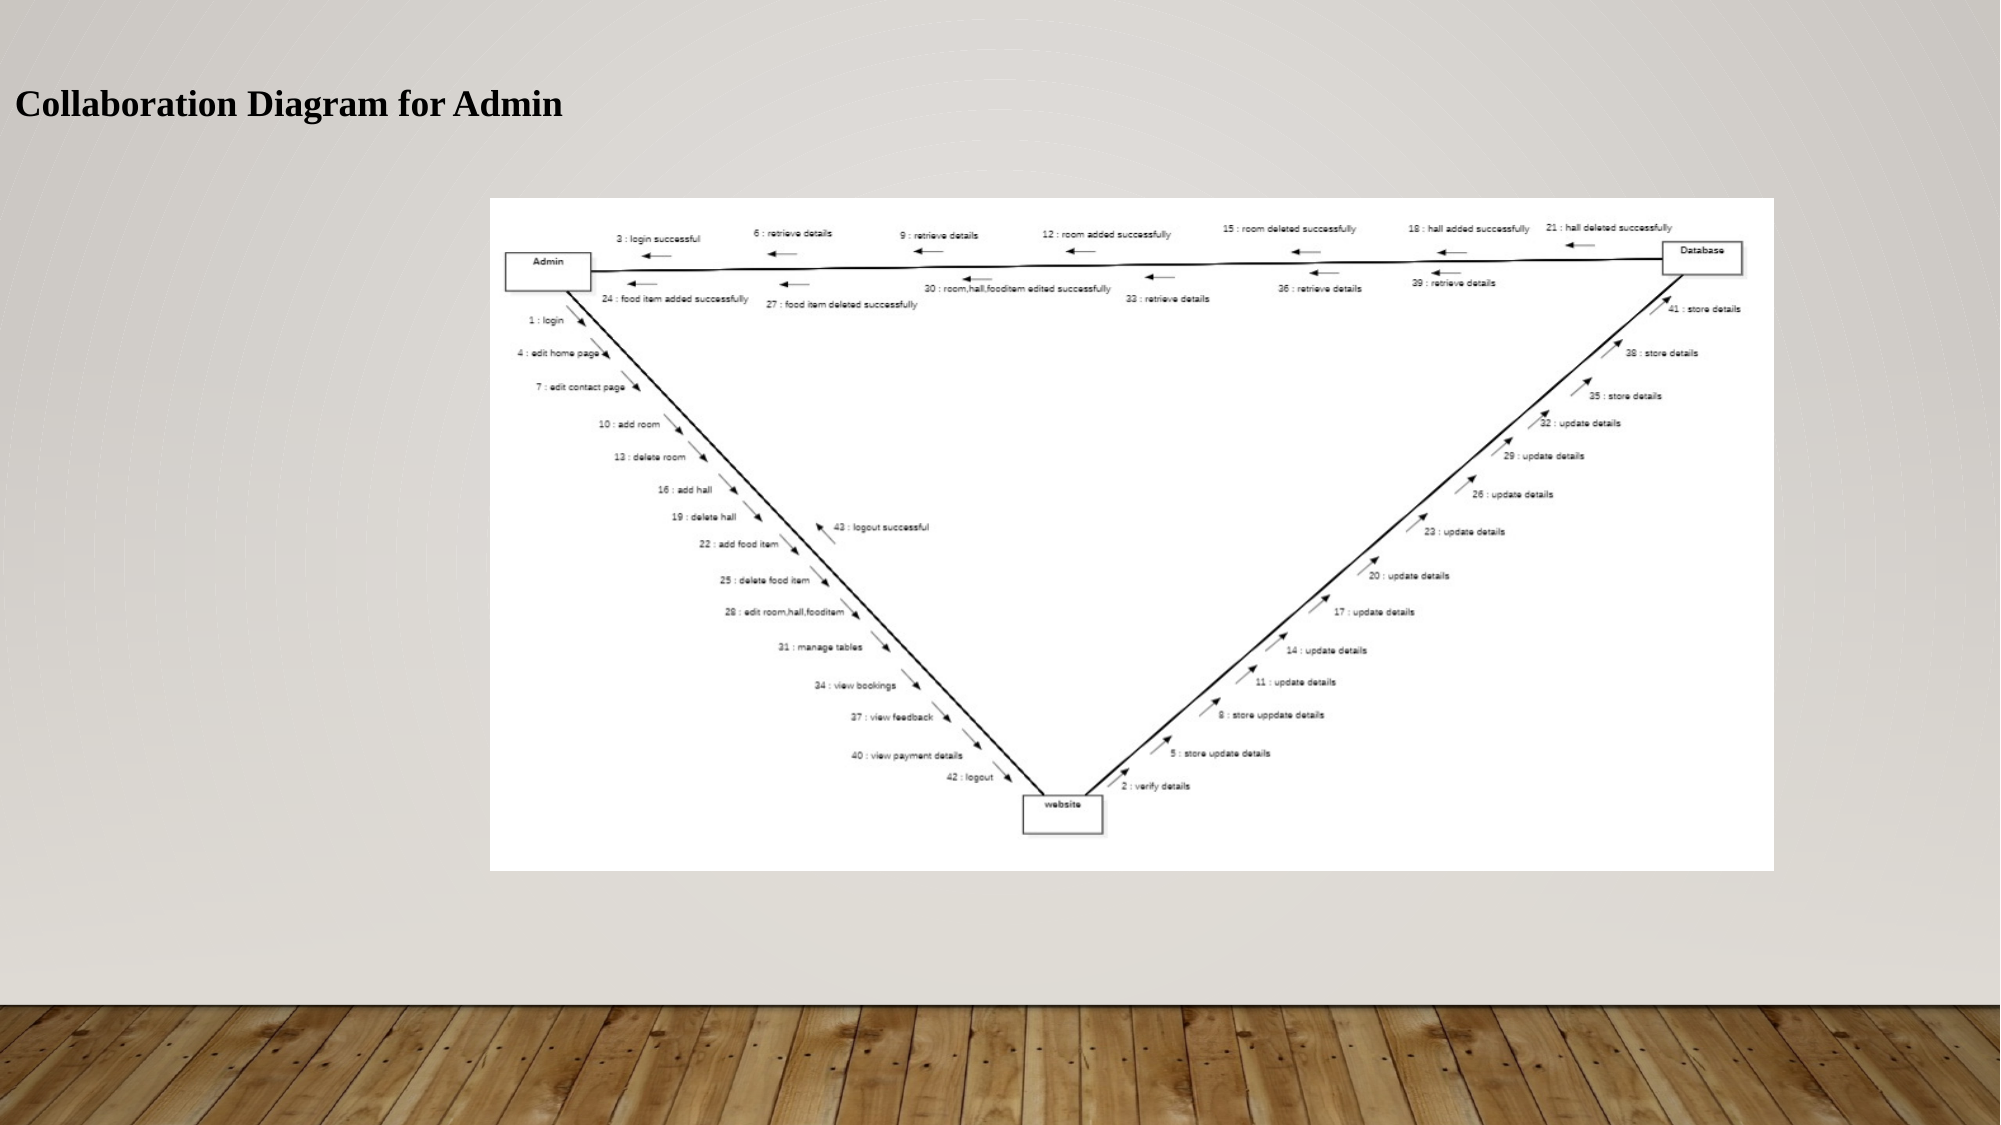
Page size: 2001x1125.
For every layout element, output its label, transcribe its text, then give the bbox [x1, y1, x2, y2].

text_box Collaboration Diagram for Admin [0, 71, 1067, 132]
picture [490, 198, 1774, 871]
picture [0, 1005, 2000, 1125]
